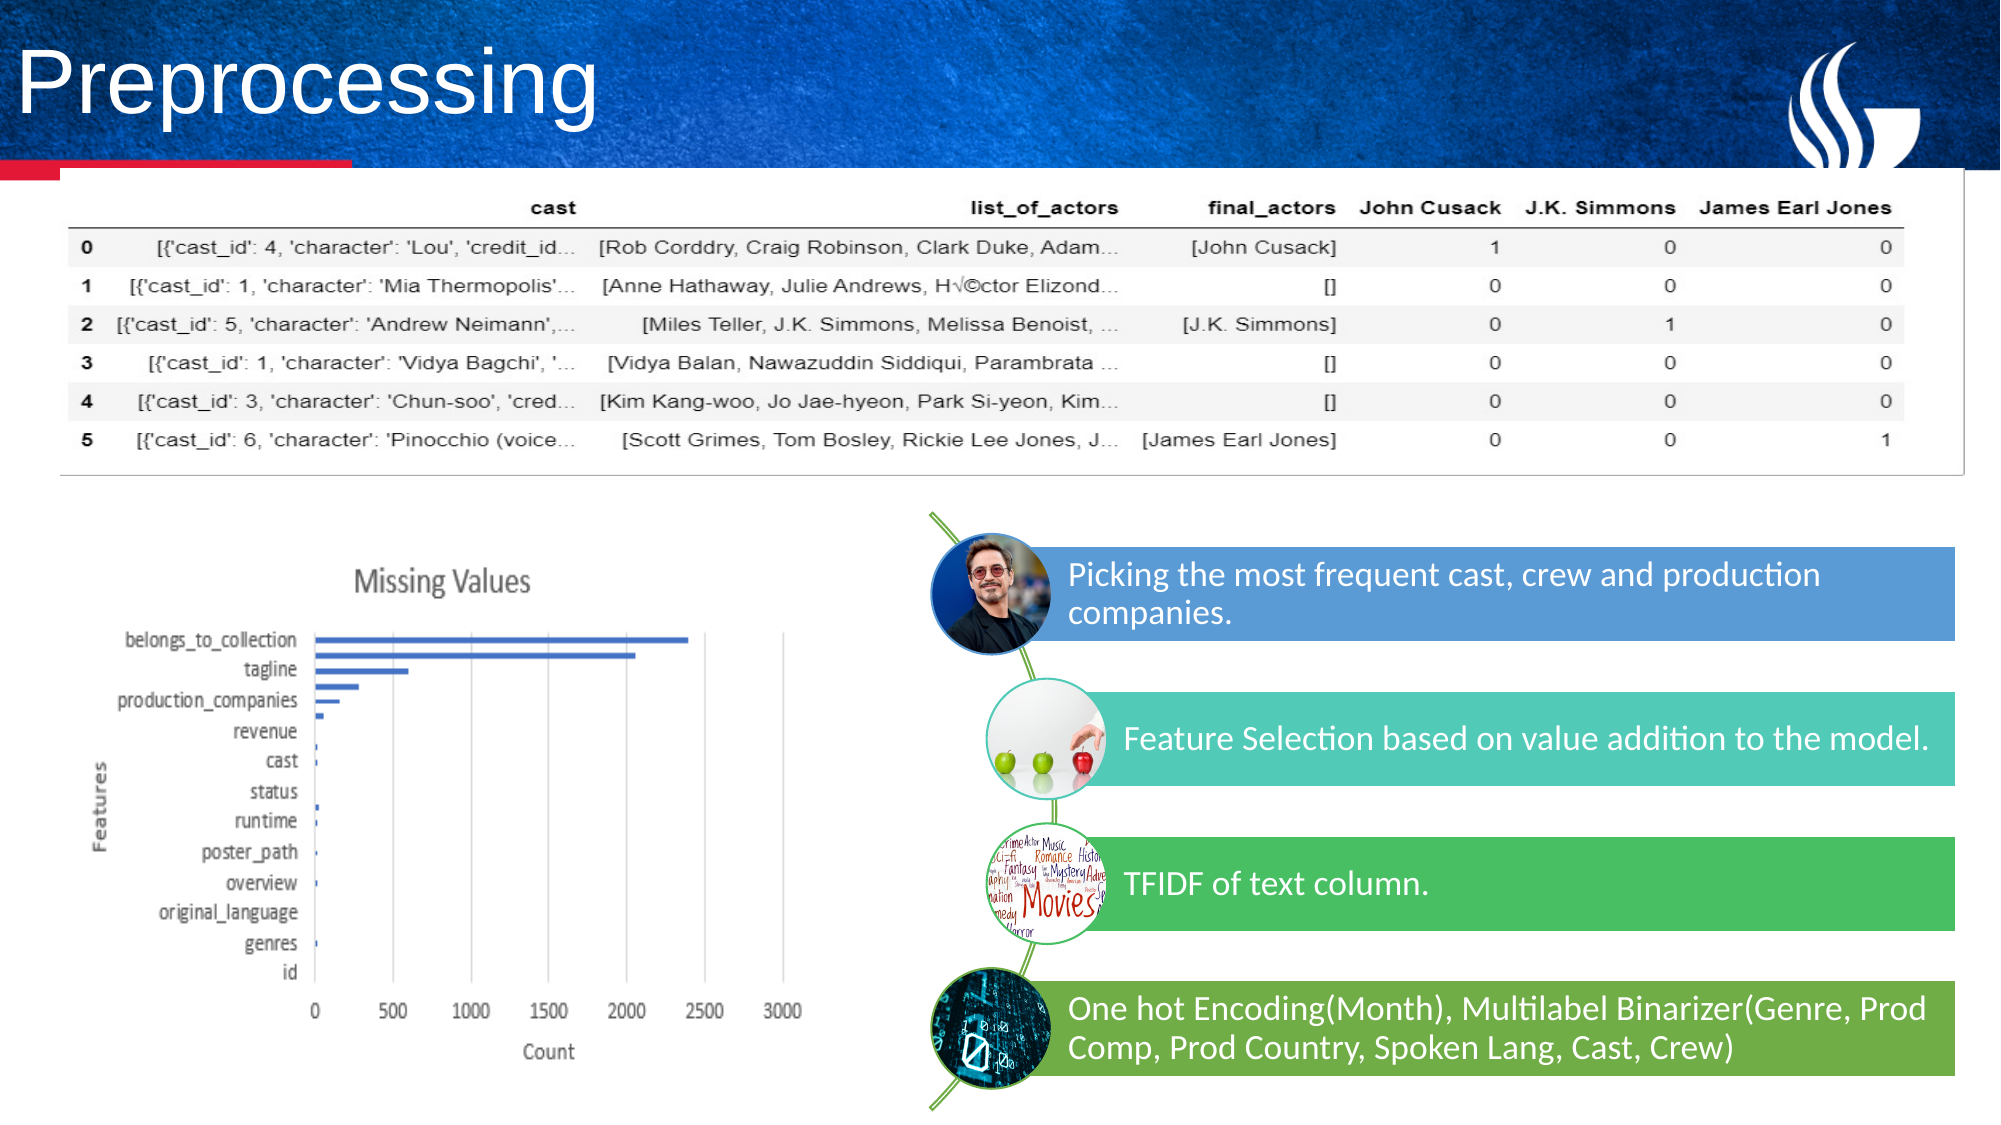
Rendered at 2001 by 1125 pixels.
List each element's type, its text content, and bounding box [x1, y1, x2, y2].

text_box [920, 497, 1965, 1125]
title Preprocessing [0, 0, 1725, 169]
picture [0, 0, 2000, 1125]
